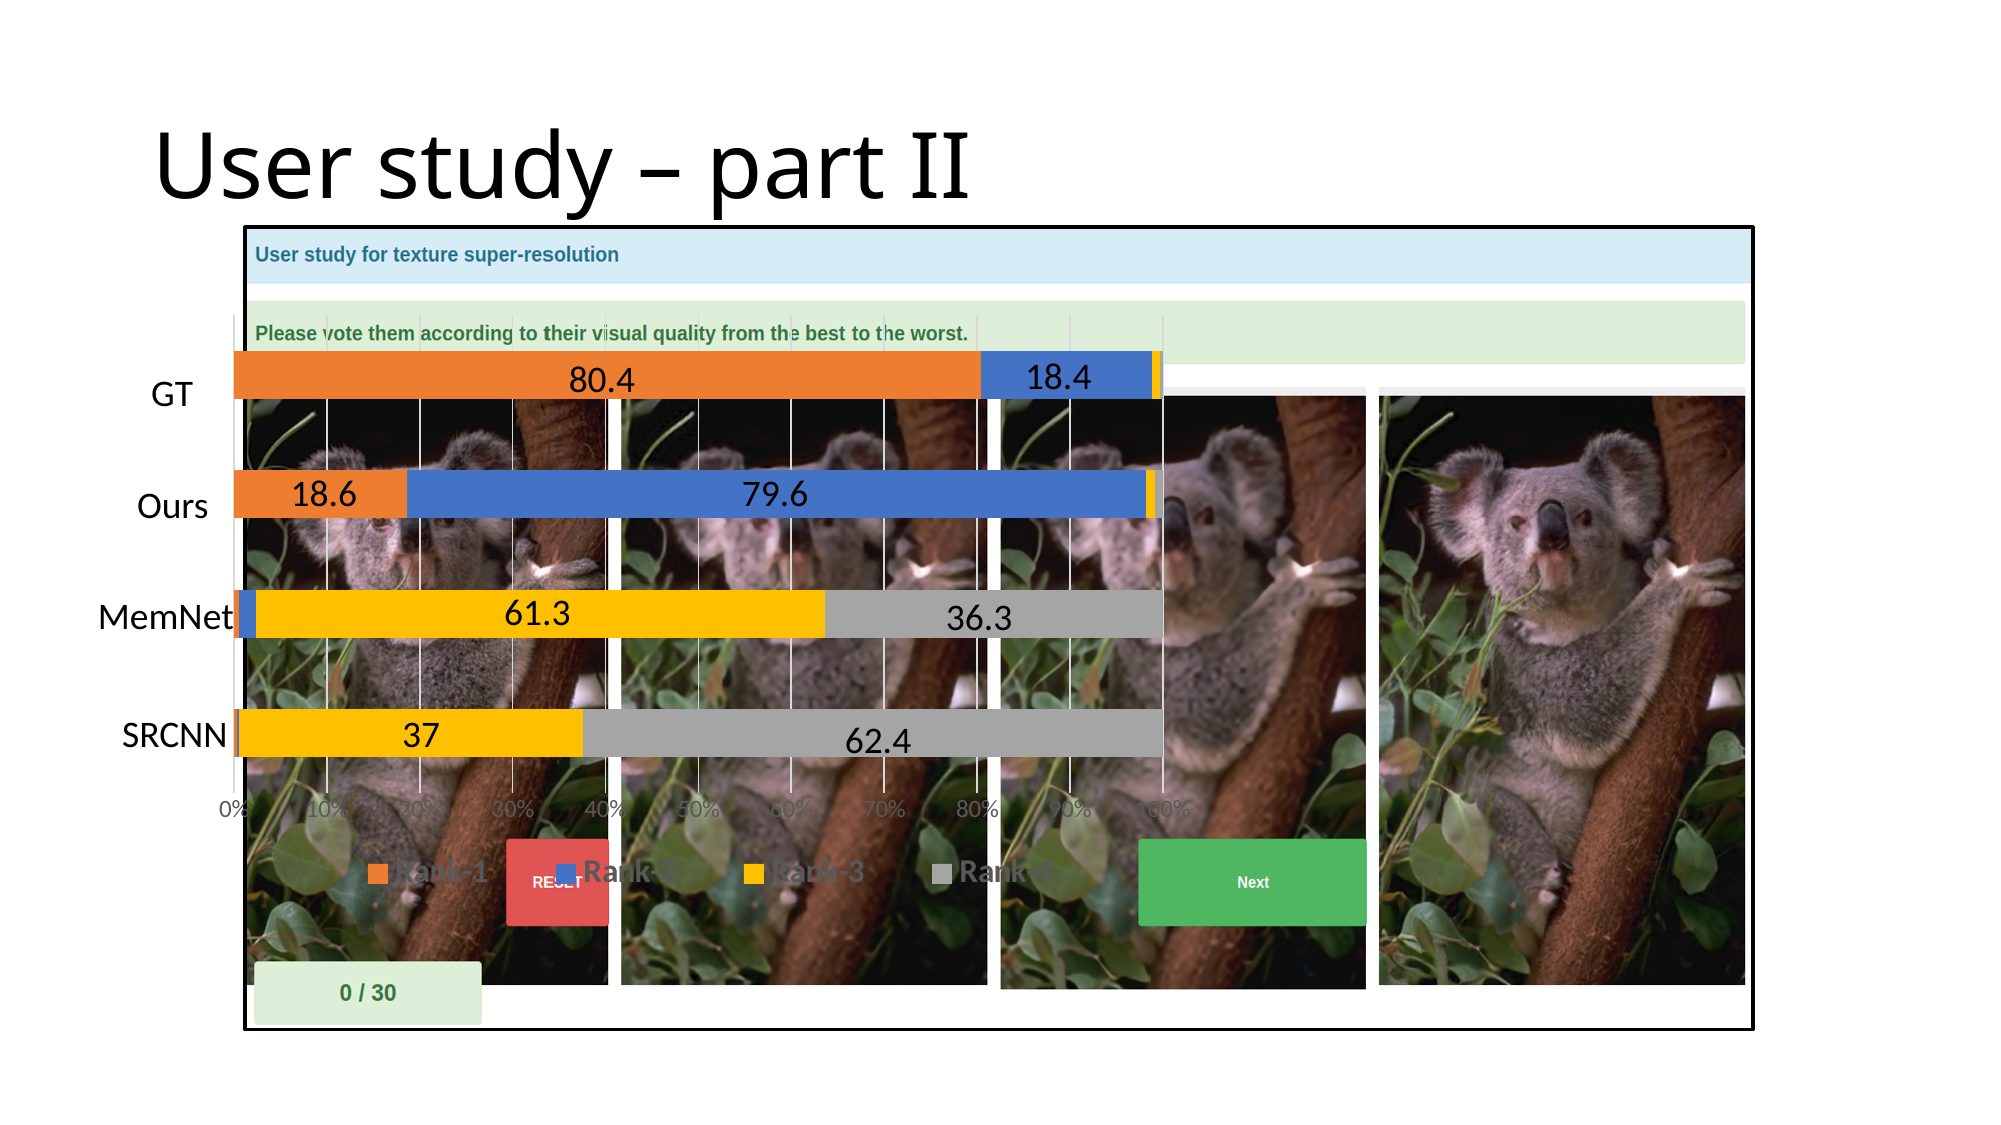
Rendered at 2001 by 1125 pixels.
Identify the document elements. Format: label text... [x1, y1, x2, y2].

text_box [82, 283, 1195, 904]
title User study – part II [137, 59, 1863, 278]
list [246, 229, 1752, 1028]
